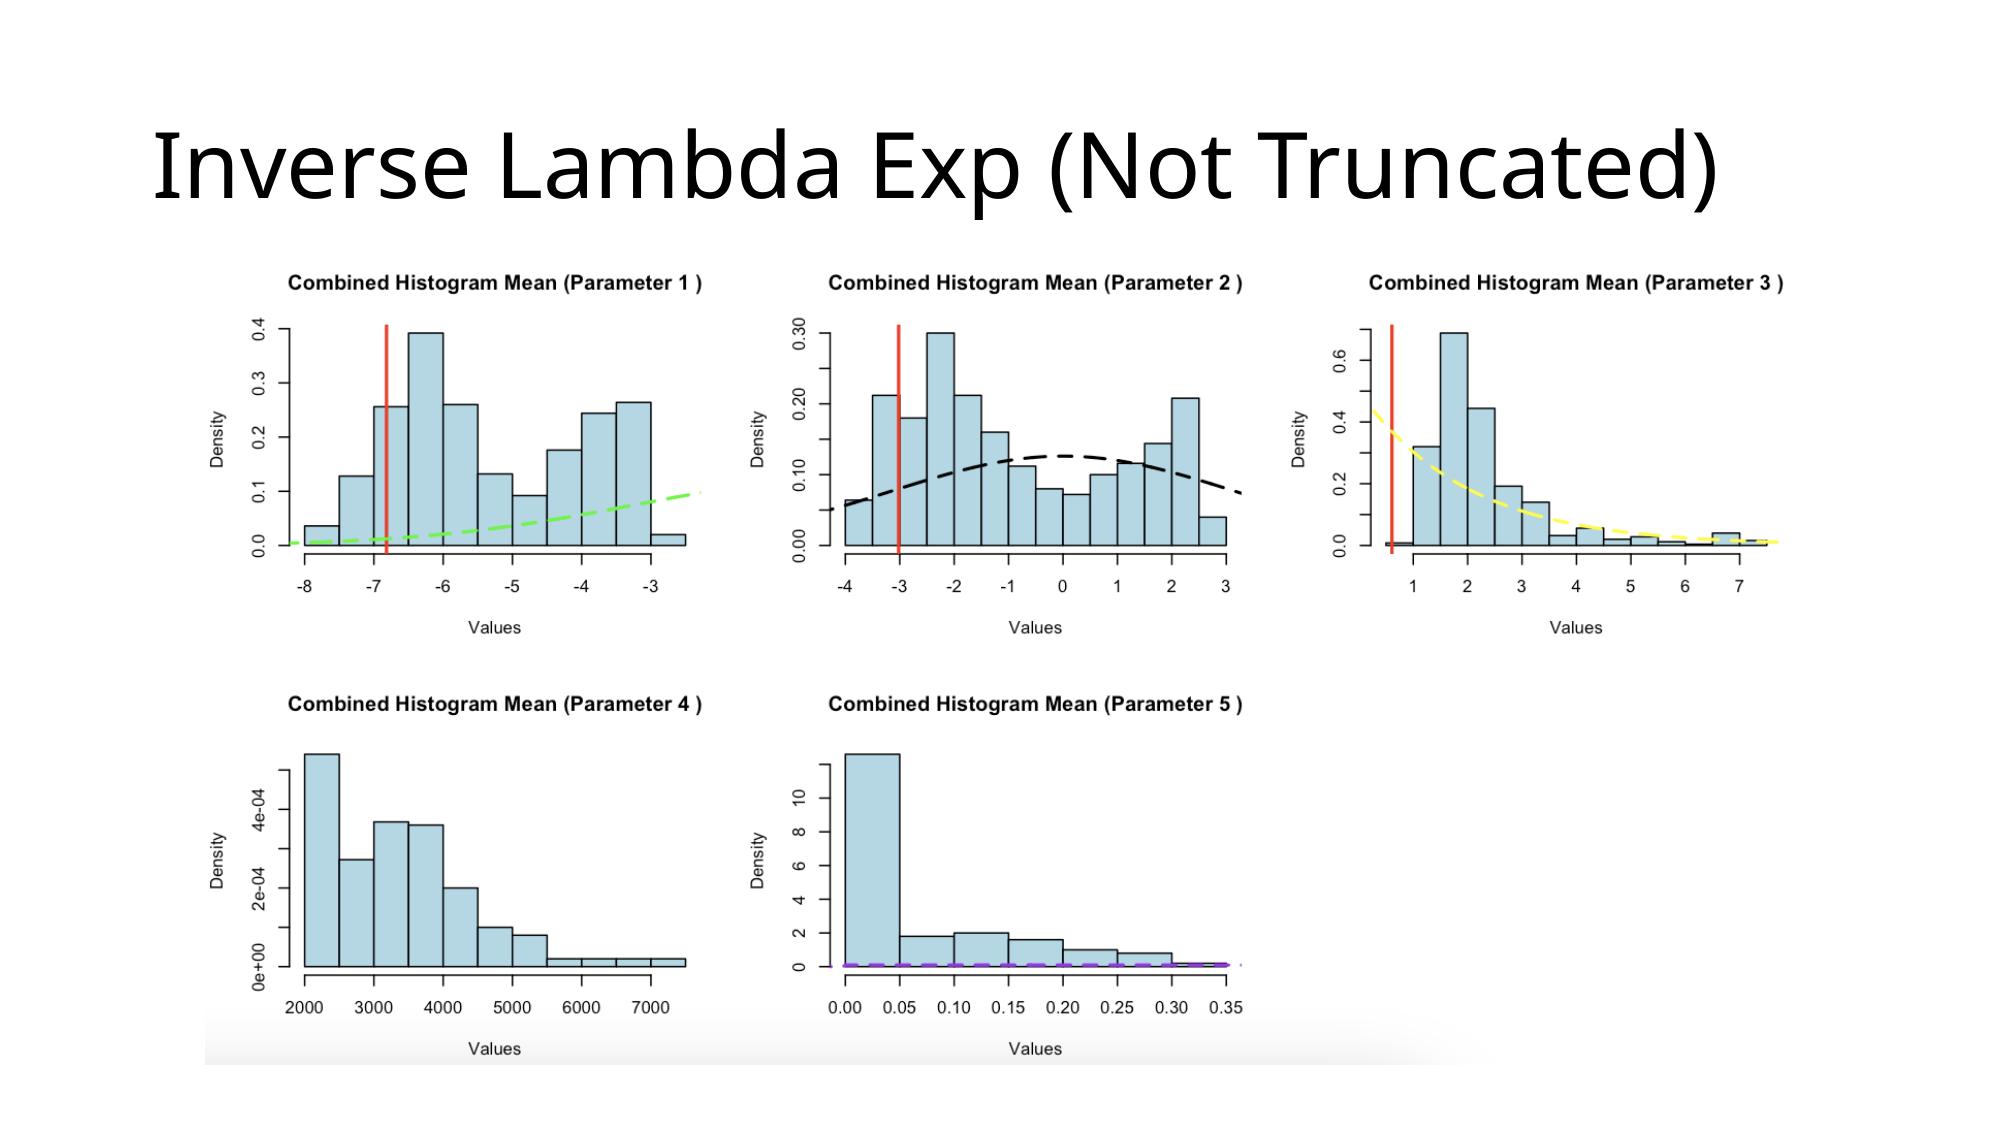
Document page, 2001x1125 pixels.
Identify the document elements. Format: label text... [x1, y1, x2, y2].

title Inverse Lambda Exp (Not Truncated) [137, 59, 1863, 278]
picture [205, 268, 1795, 1066]
